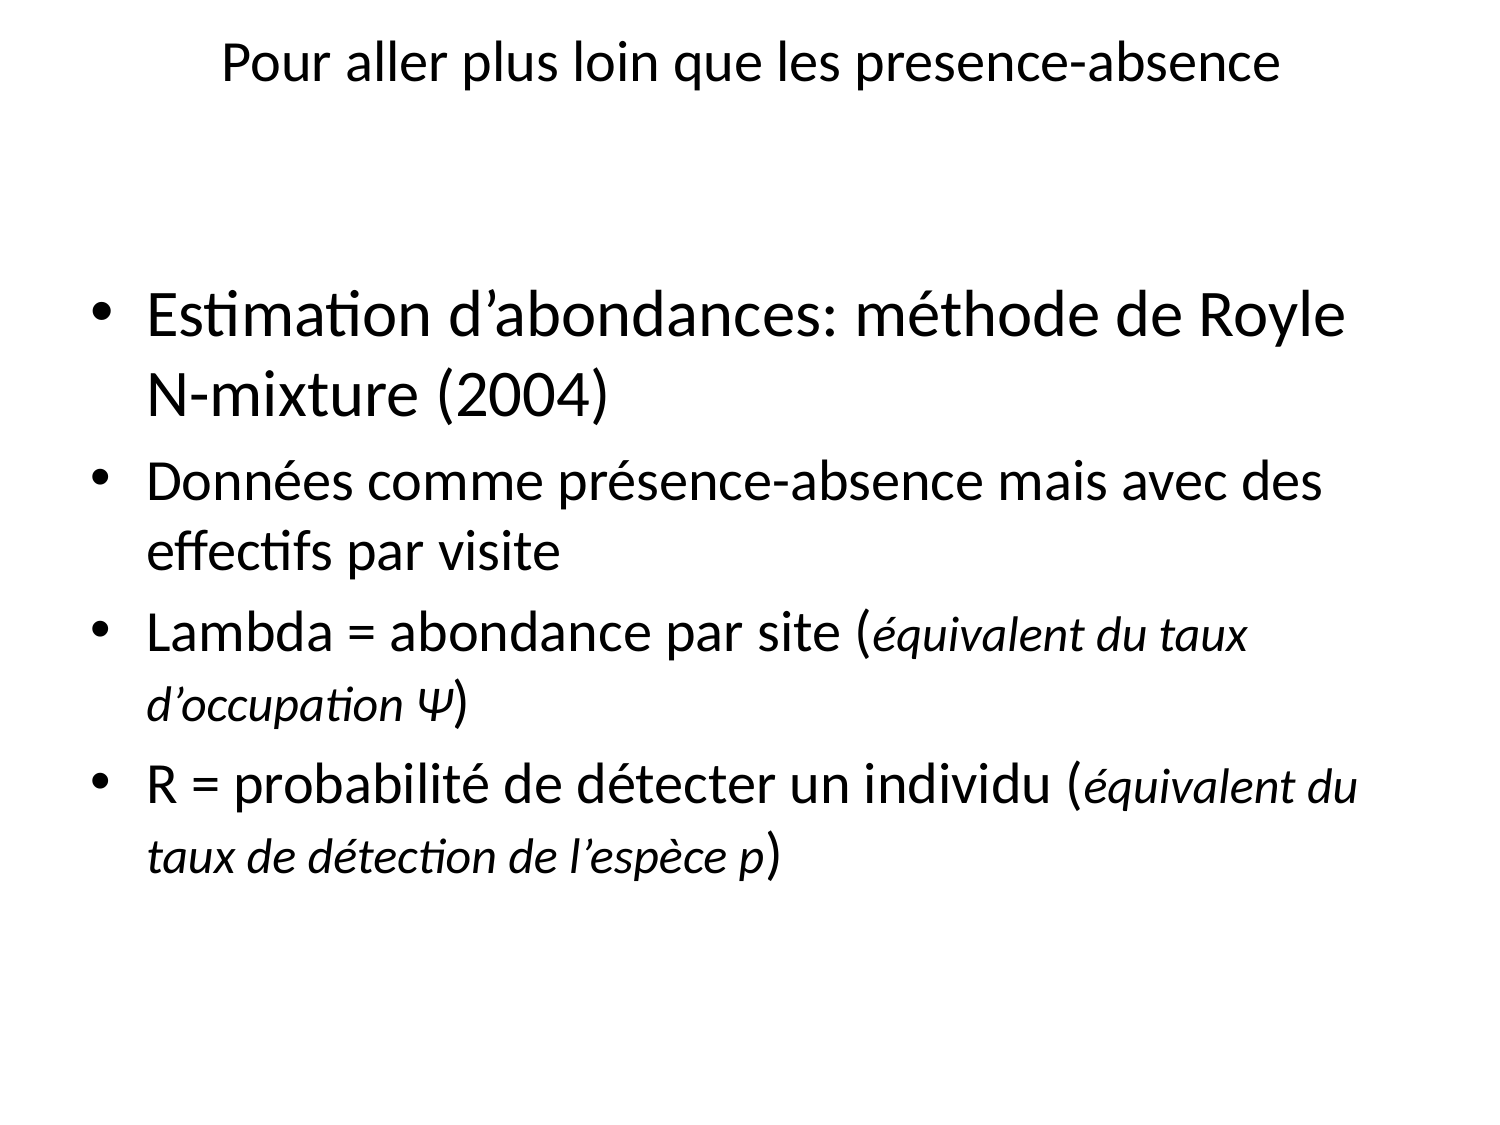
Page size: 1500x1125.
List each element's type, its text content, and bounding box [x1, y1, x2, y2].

title Pour aller plus loin que les presence-absence [76, 0, 1427, 116]
list Estimation d’abondances: méthode de Royle N-mixture (2004) Données comme présence-absence mais avec des effectifs par visite Lambda = abondance par site (équivalent du taux d’occupation Ψ) R = probabilité de détecter un individu (équivalent du taux de détection de l’espèce p) [75, 262, 1425, 1005]
